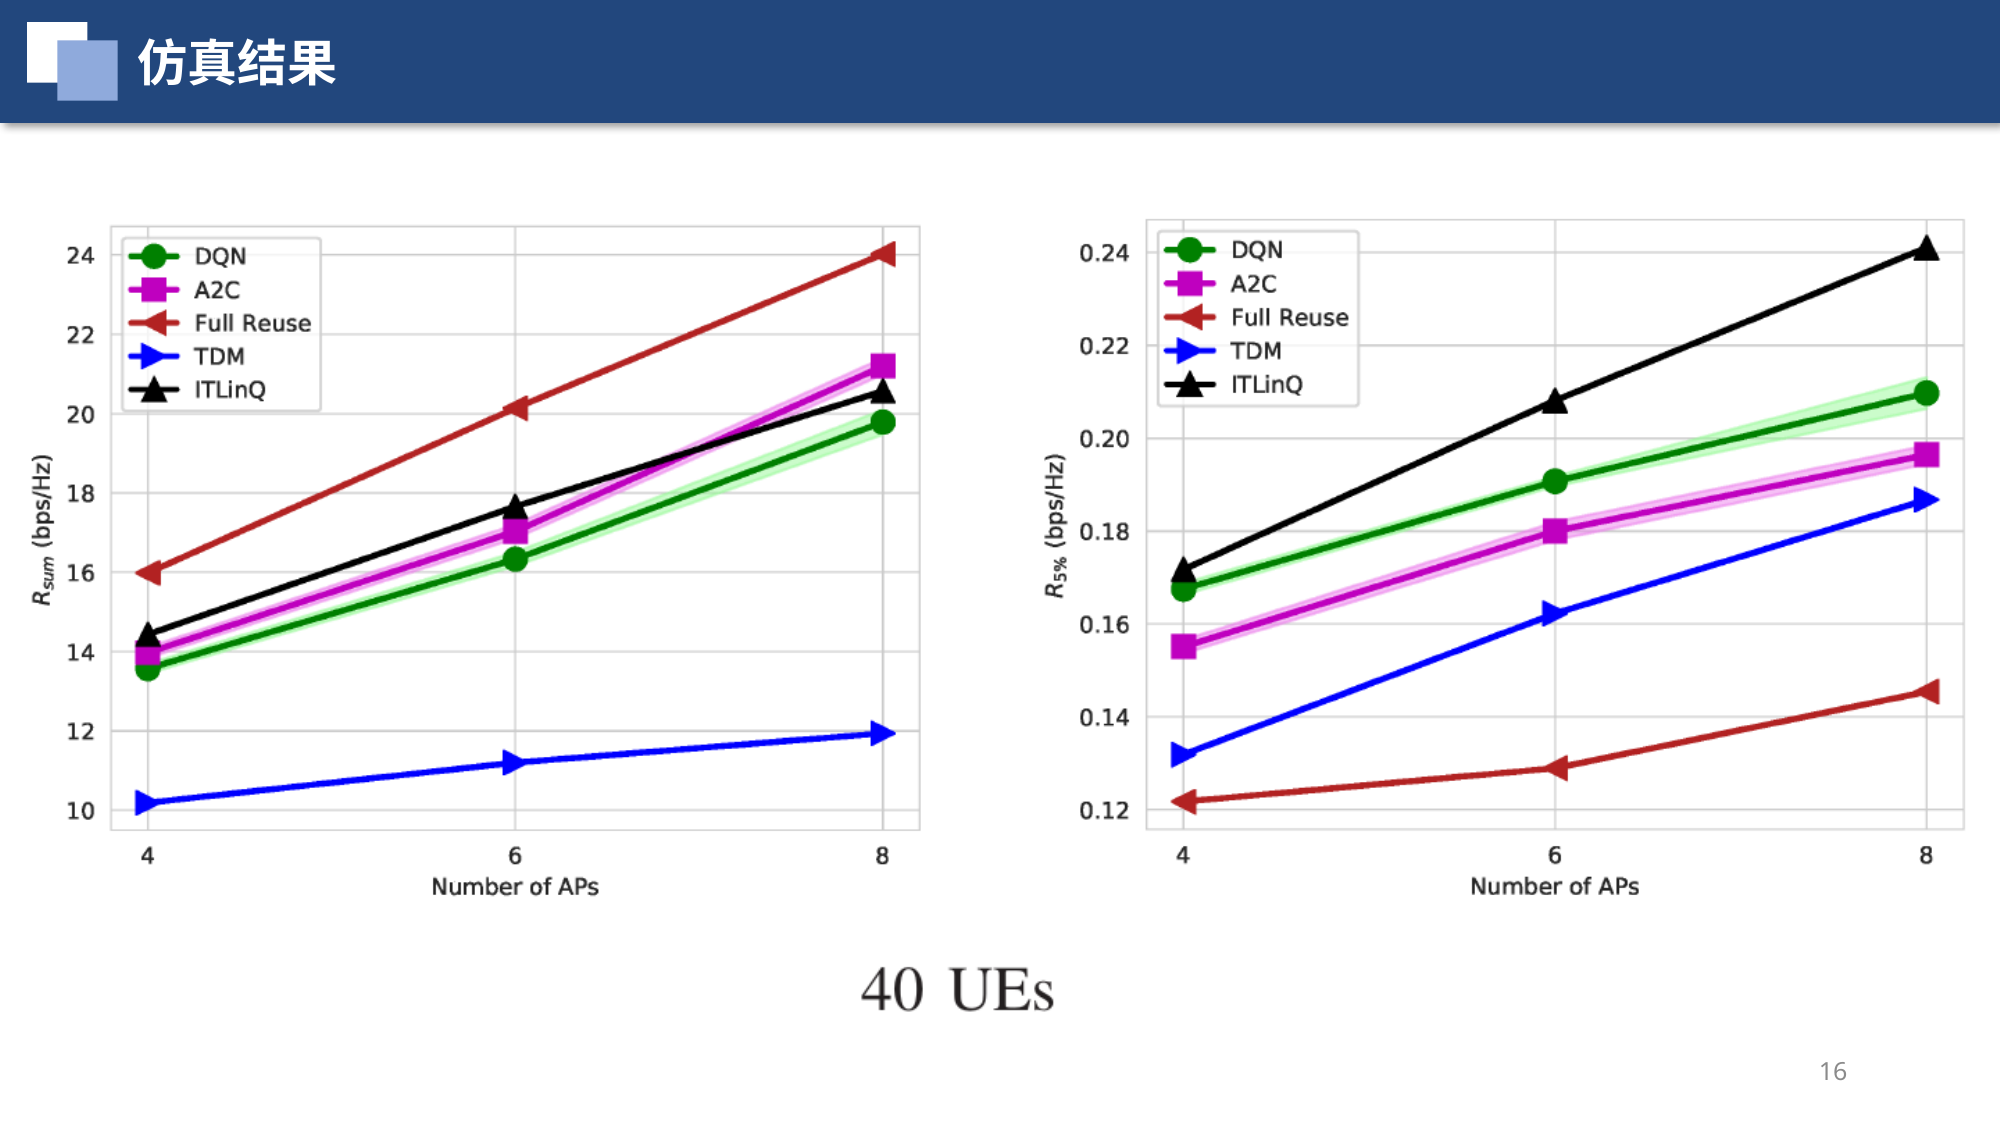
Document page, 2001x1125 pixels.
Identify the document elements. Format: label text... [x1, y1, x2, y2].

text_box 仿真结果 [123, 24, 782, 99]
picture [0, 197, 2000, 928]
text_box [0, 0, 2000, 124]
picture [857, 950, 1066, 1023]
text_box [56, 39, 119, 102]
text_box [26, 21, 88, 84]
slide_number 16 [1754, 1042, 1863, 1103]
